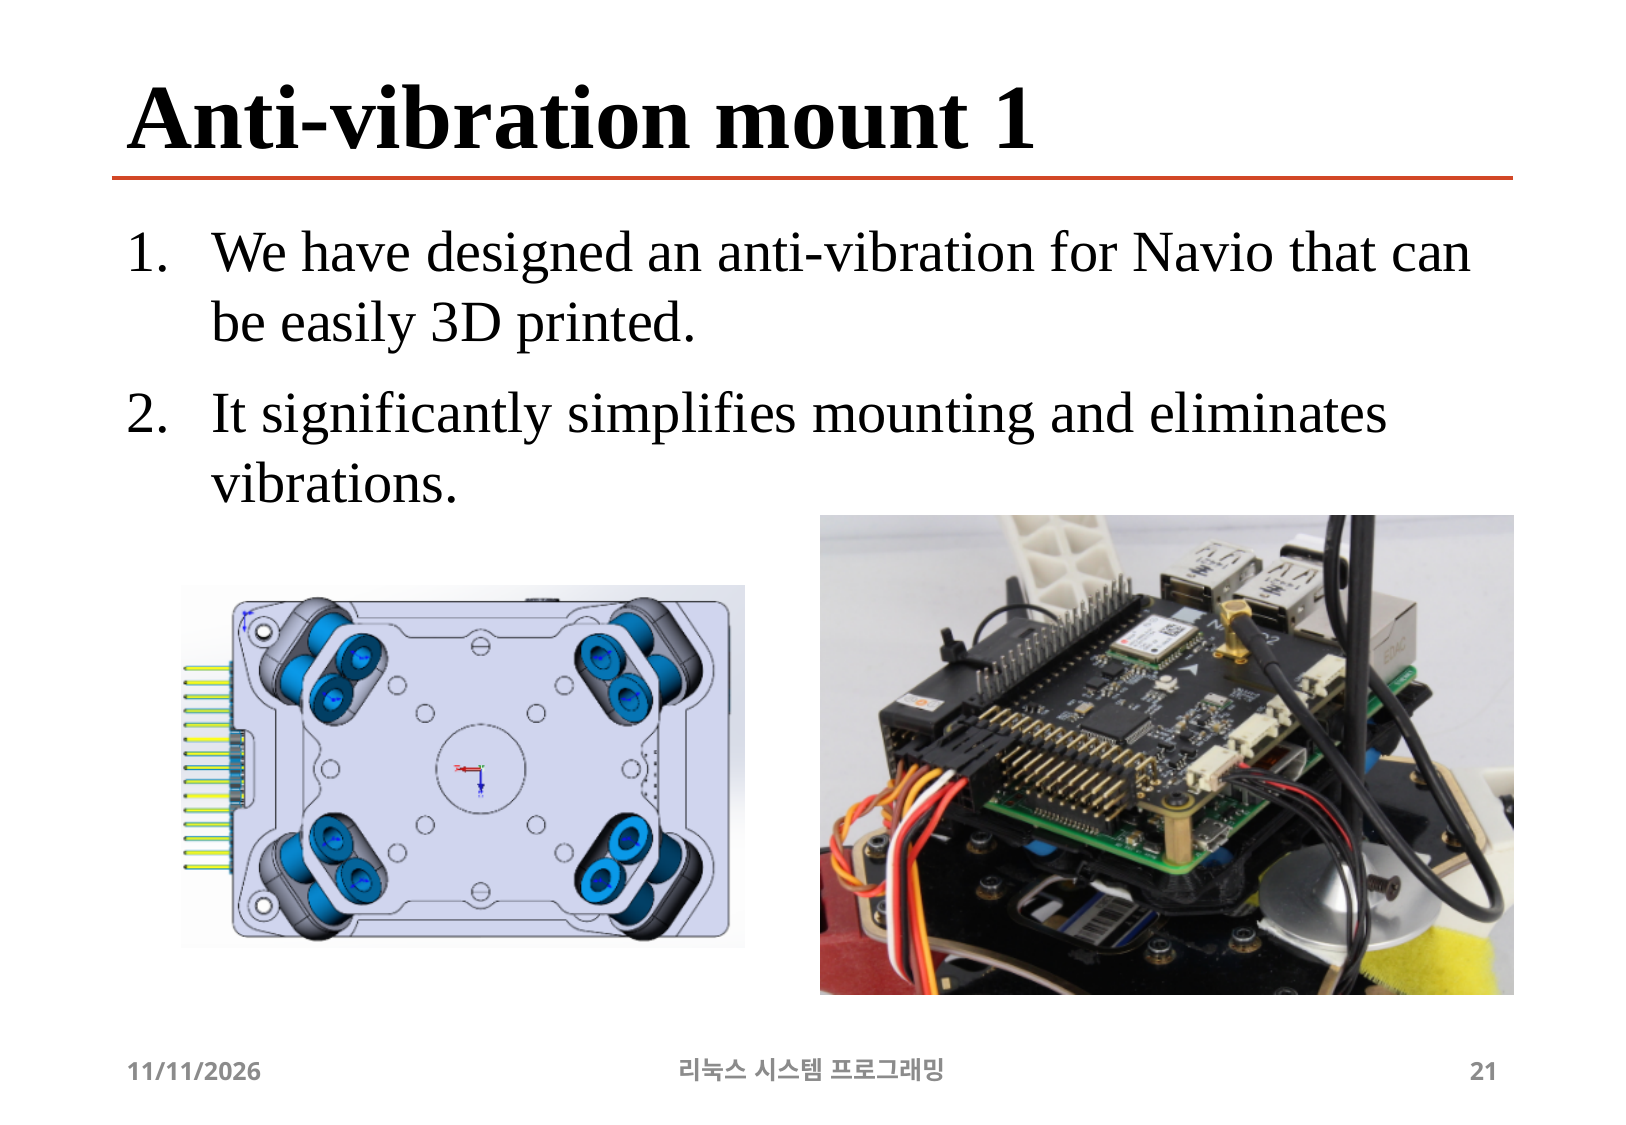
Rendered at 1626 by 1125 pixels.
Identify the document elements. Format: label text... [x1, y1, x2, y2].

slide_number 21 [1433, 1042, 1514, 1103]
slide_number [111, 1042, 303, 1103]
picture [820, 515, 1514, 995]
list We have designed an anti-vibration for Navio that can be easily 3D printed. It significantly simplifies mounting and eliminates vibrations. [111, 205, 1514, 525]
footer 리눅스 시스템 프로그래밍 [538, 1042, 1087, 1103]
picture [181, 585, 745, 948]
title Anti-vibration mount 1 [111, 59, 1514, 179]
